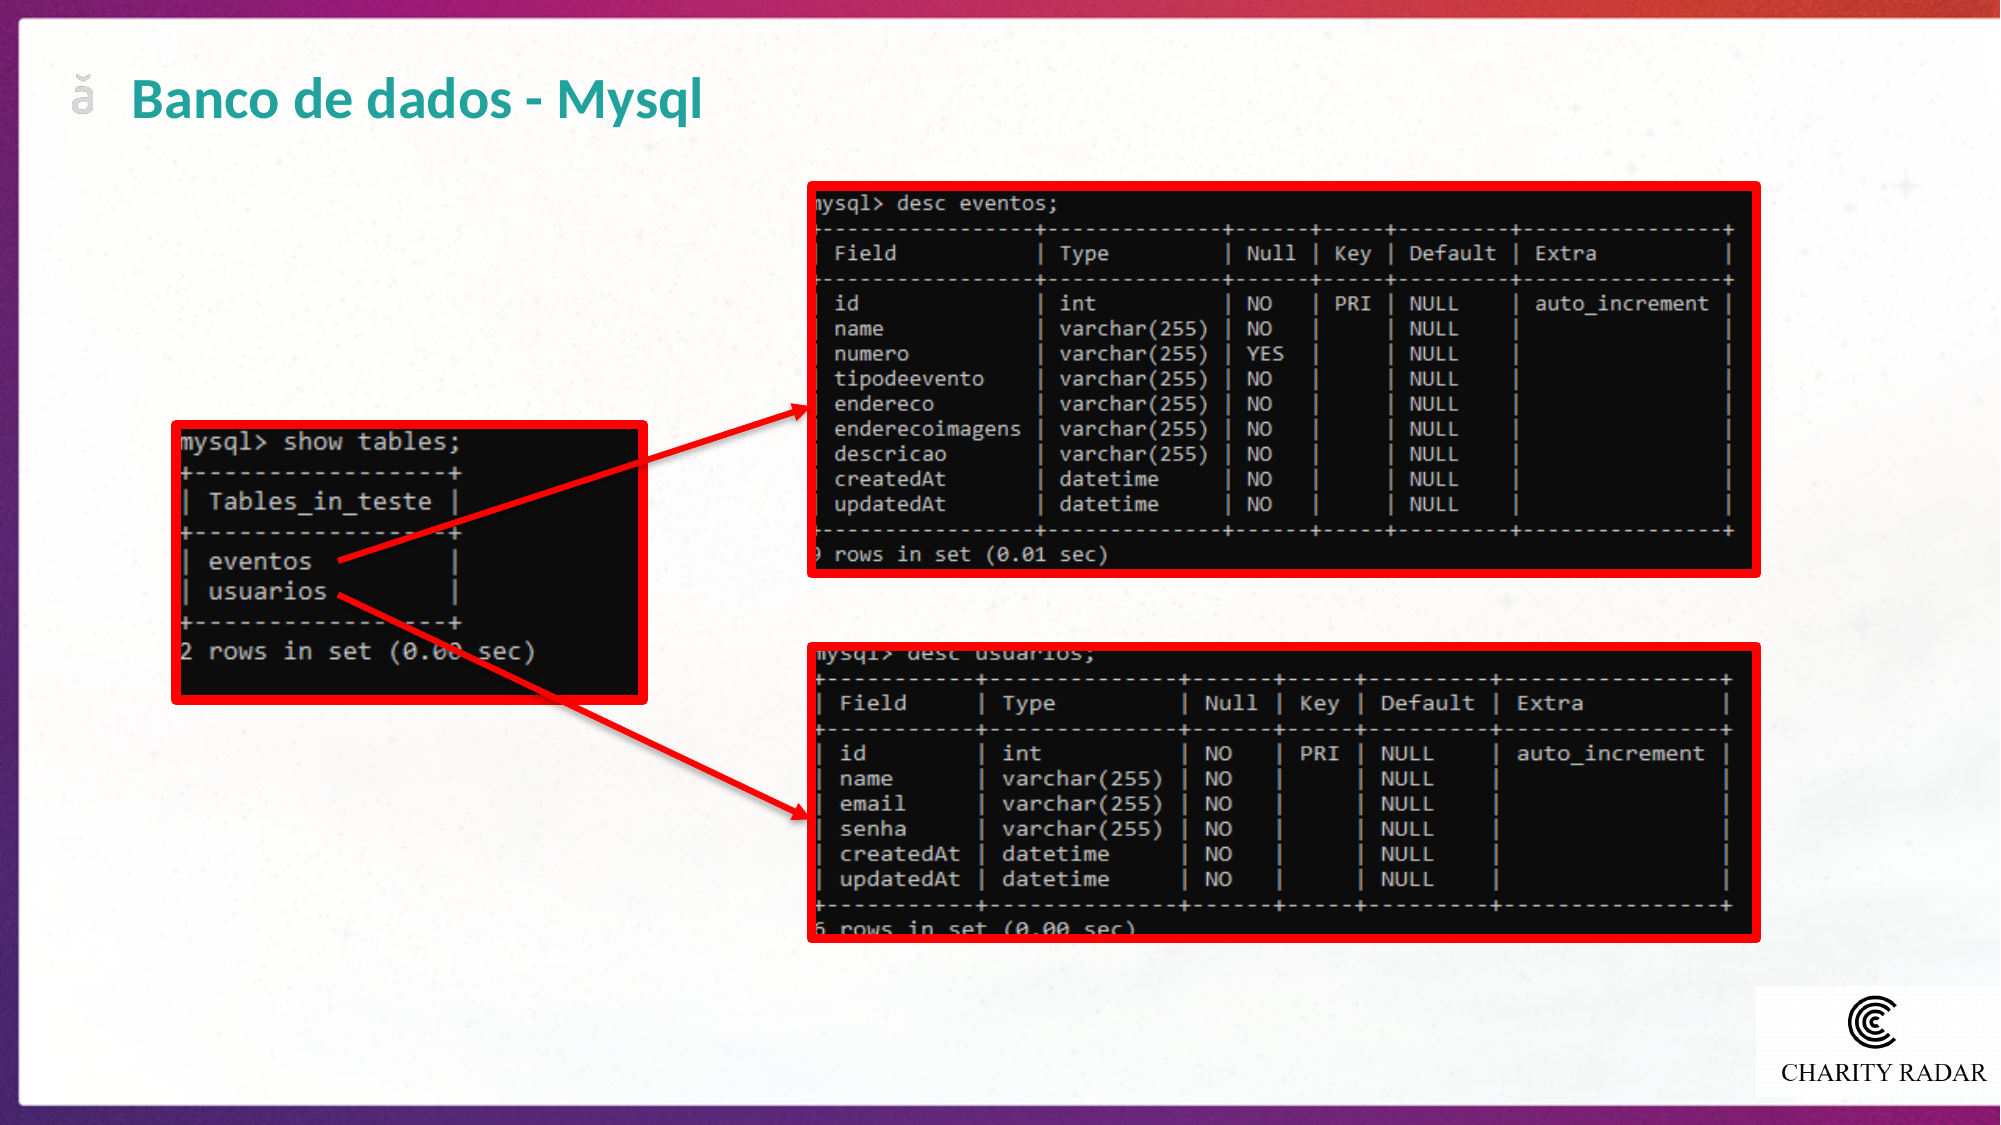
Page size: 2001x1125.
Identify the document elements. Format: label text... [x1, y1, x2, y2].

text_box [337, 406, 812, 562]
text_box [337, 594, 812, 820]
picture [0, 0, 2000, 1125]
text_box Banco de dados - Mysql [124, 66, 1163, 165]
